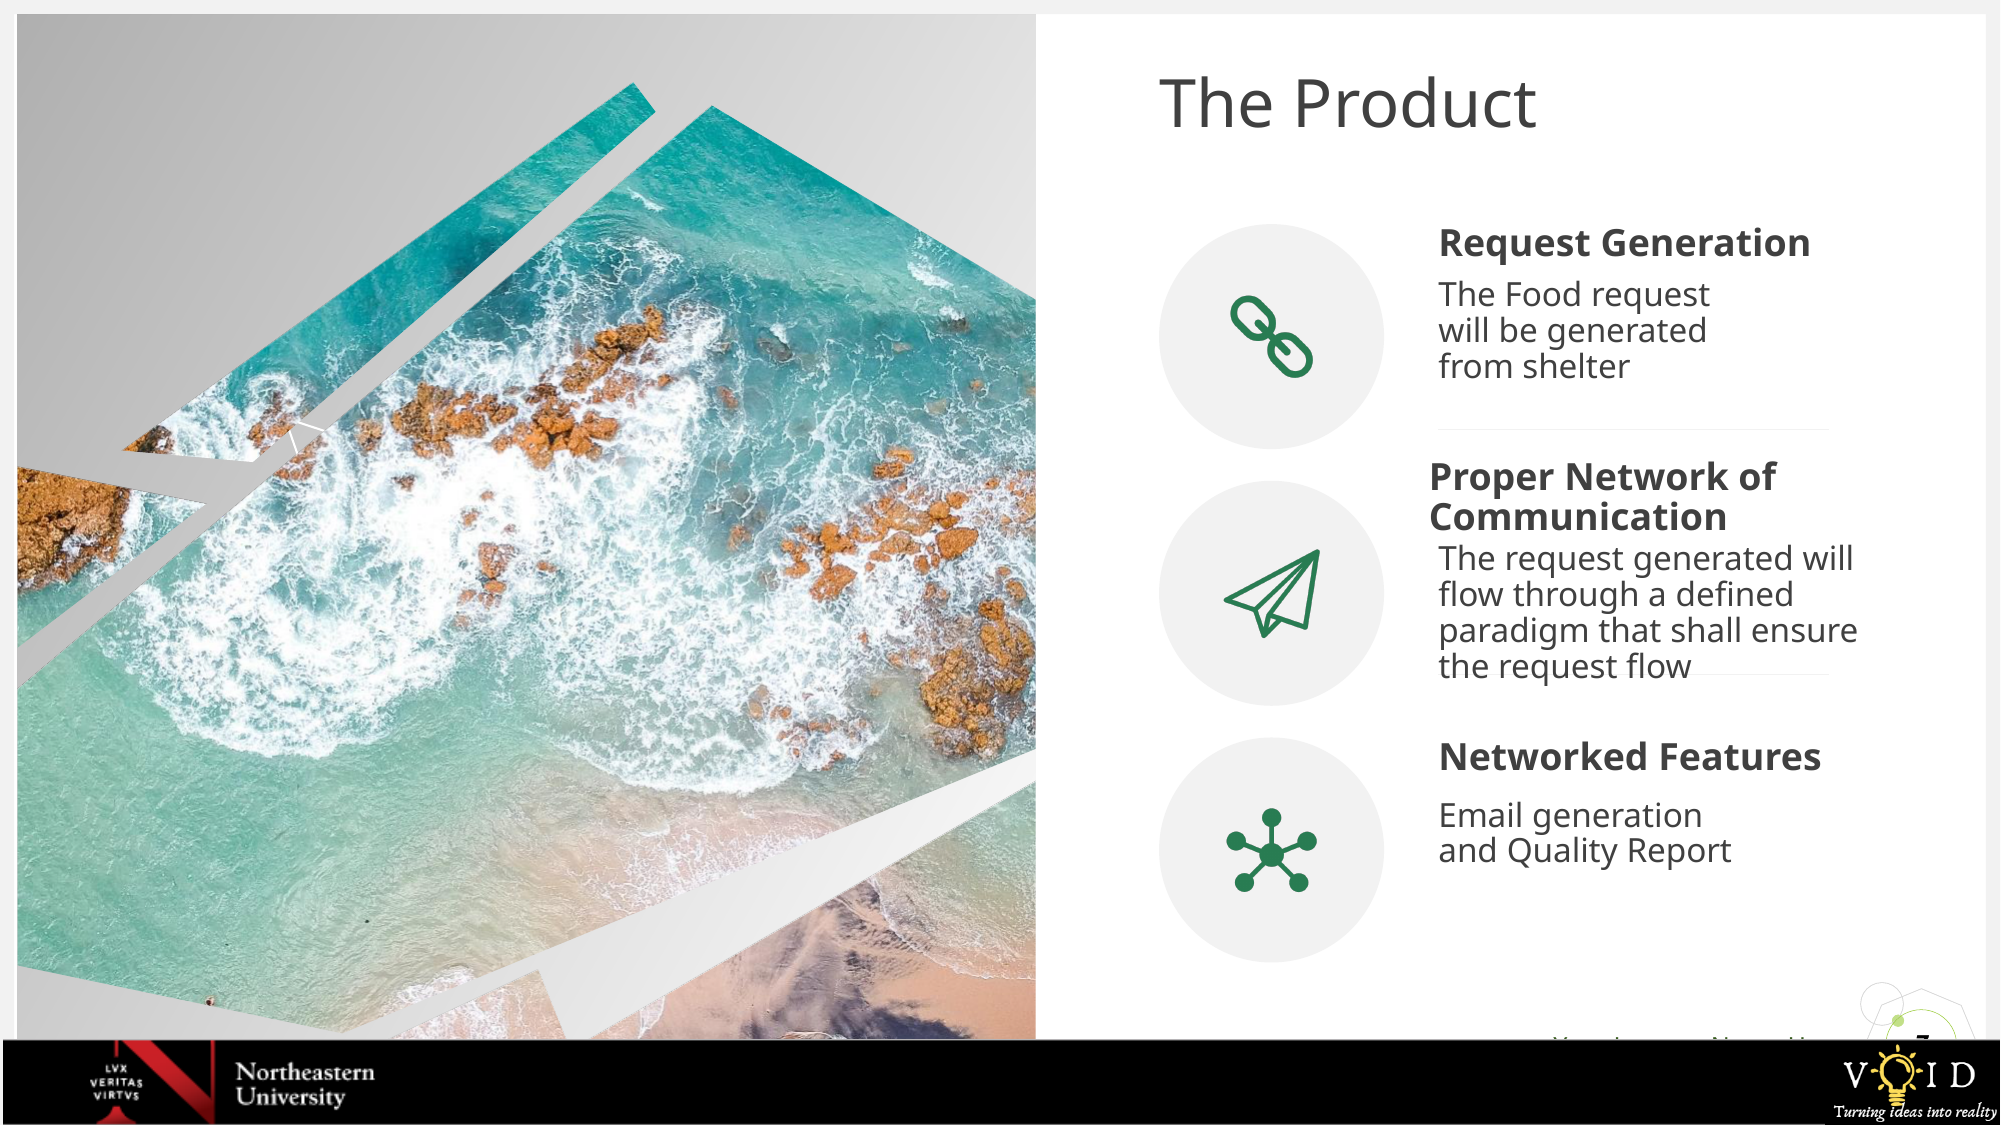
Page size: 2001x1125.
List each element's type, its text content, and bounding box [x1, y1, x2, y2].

picture [1214, 279, 1329, 394]
picture [1214, 793, 1329, 907]
list Networked Features [1438, 737, 1931, 809]
list Proper Network of Communication [1428, 458, 1922, 529]
list Request Generation [1438, 224, 1931, 296]
title The Product [1159, 70, 1932, 142]
picture [3, 81, 2000, 1125]
slide_number 7 [1886, 1009, 1957, 1039]
list The Food request will be generated from shelter [1438, 277, 1767, 396]
list The request generated will flow through a defined paradigm that shall ensure the request flow [1438, 541, 1886, 713]
list Email generation and Quality Report [1438, 798, 1767, 917]
picture [1214, 536, 1329, 651]
